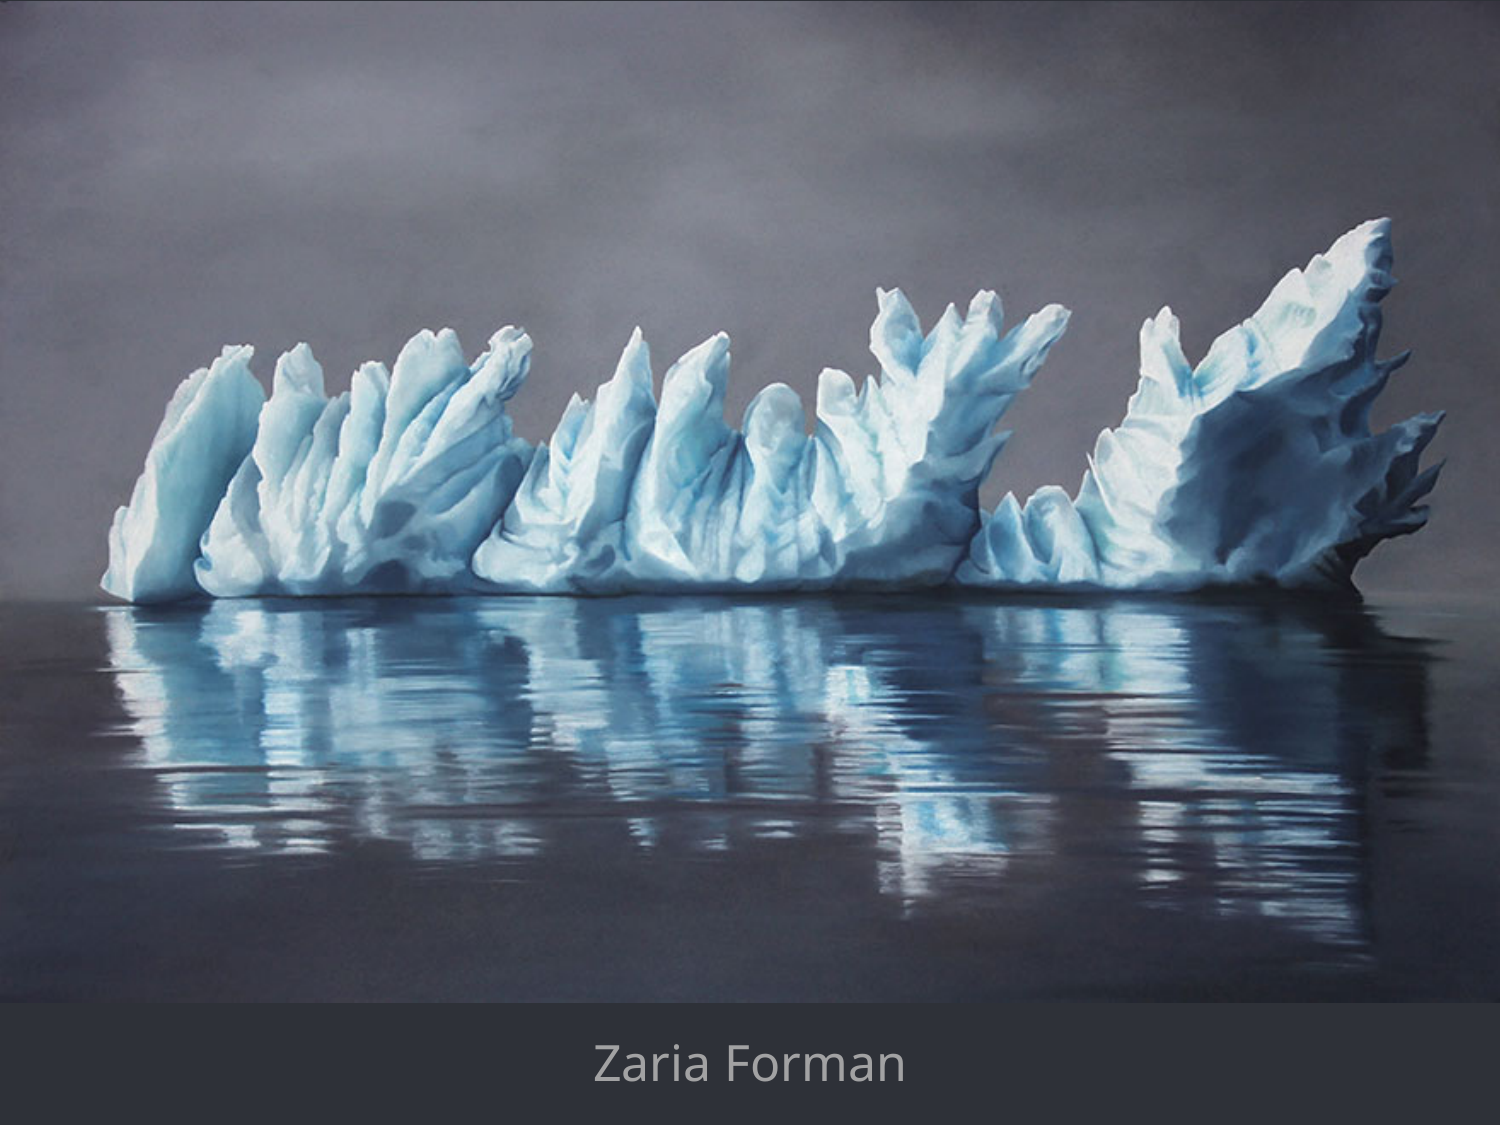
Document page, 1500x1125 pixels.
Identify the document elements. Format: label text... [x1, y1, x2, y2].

text_box Zaria Forman [186, 1024, 1314, 1099]
picture [0, 1, 1500, 1003]
